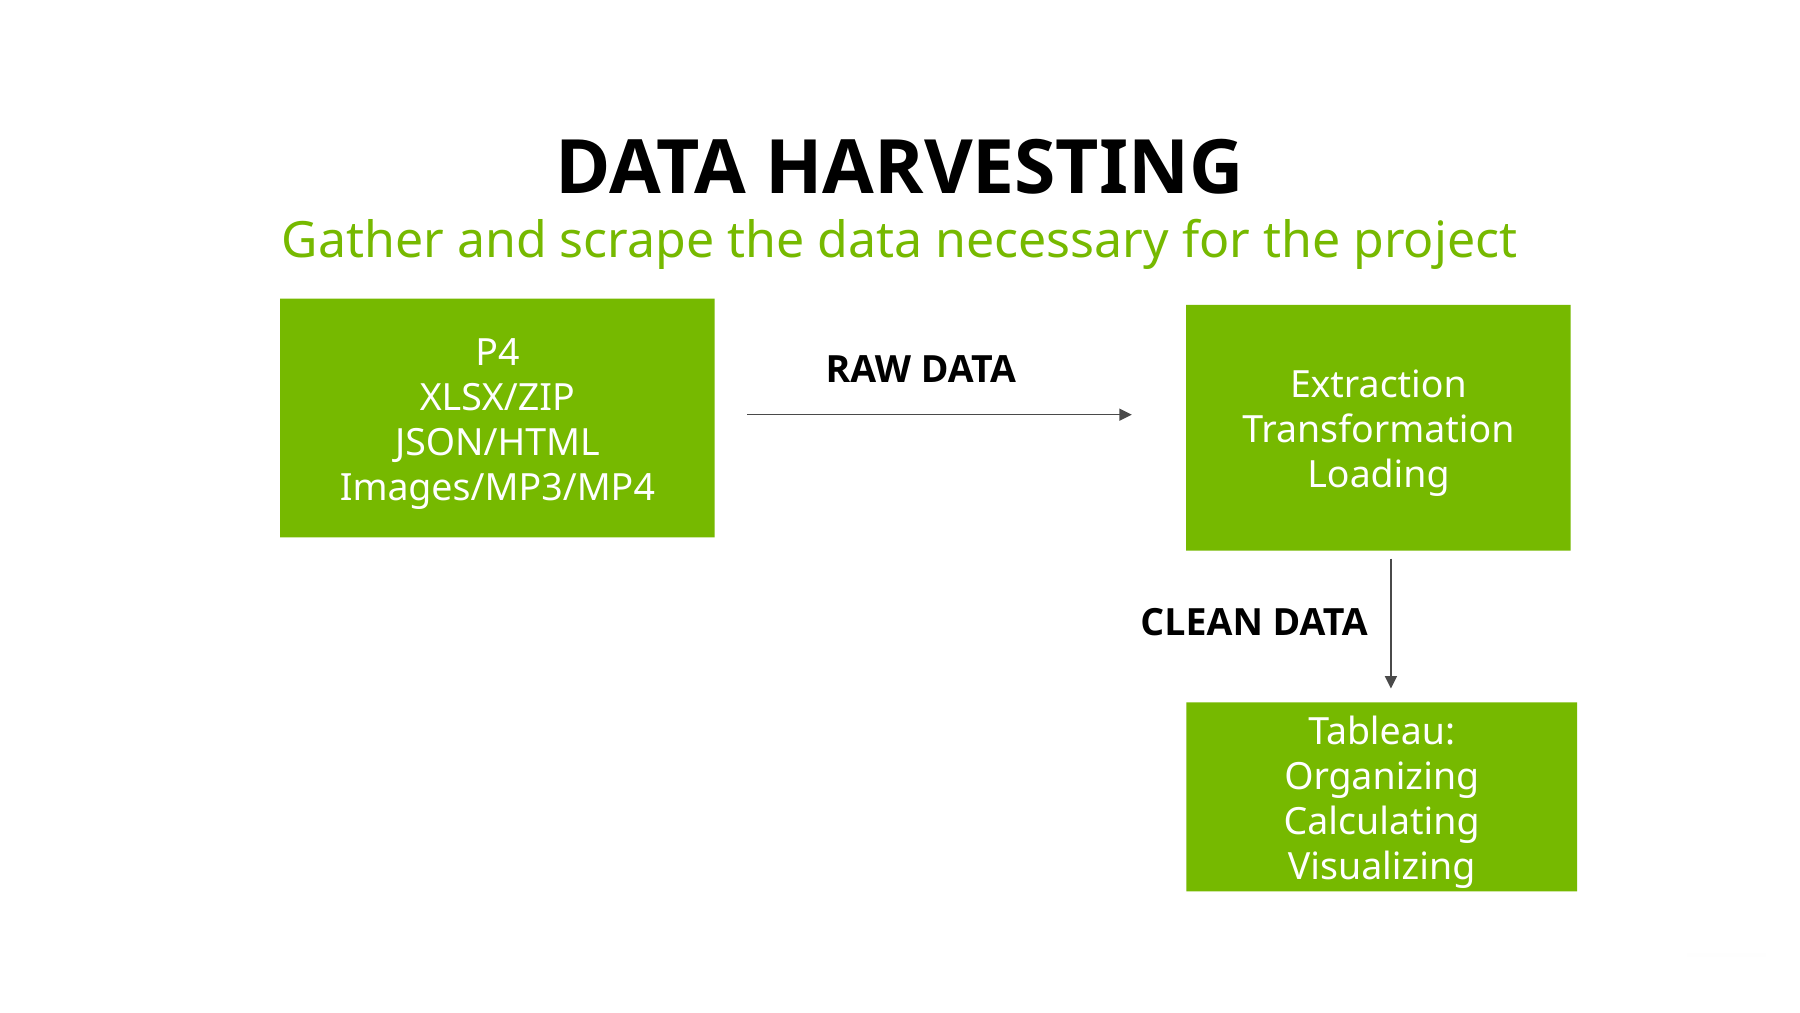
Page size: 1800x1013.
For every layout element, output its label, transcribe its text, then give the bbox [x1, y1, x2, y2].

text_box Extraction Transformation Loading [1184, 303, 1573, 553]
text_box P4 XLSX/ZIP JSON/HTML Images/MP3/MP4 [278, 297, 717, 539]
text_box Tableau: Organizing Calculating Visualizing [1184, 700, 1579, 893]
list Gather and scrape the data necessary for the project [81, 206, 1719, 344]
text_box RAW DATA [775, 341, 1067, 400]
title Data Harvesting [81, 120, 1719, 206]
text_box CLEAN DATA [1125, 595, 1383, 651]
